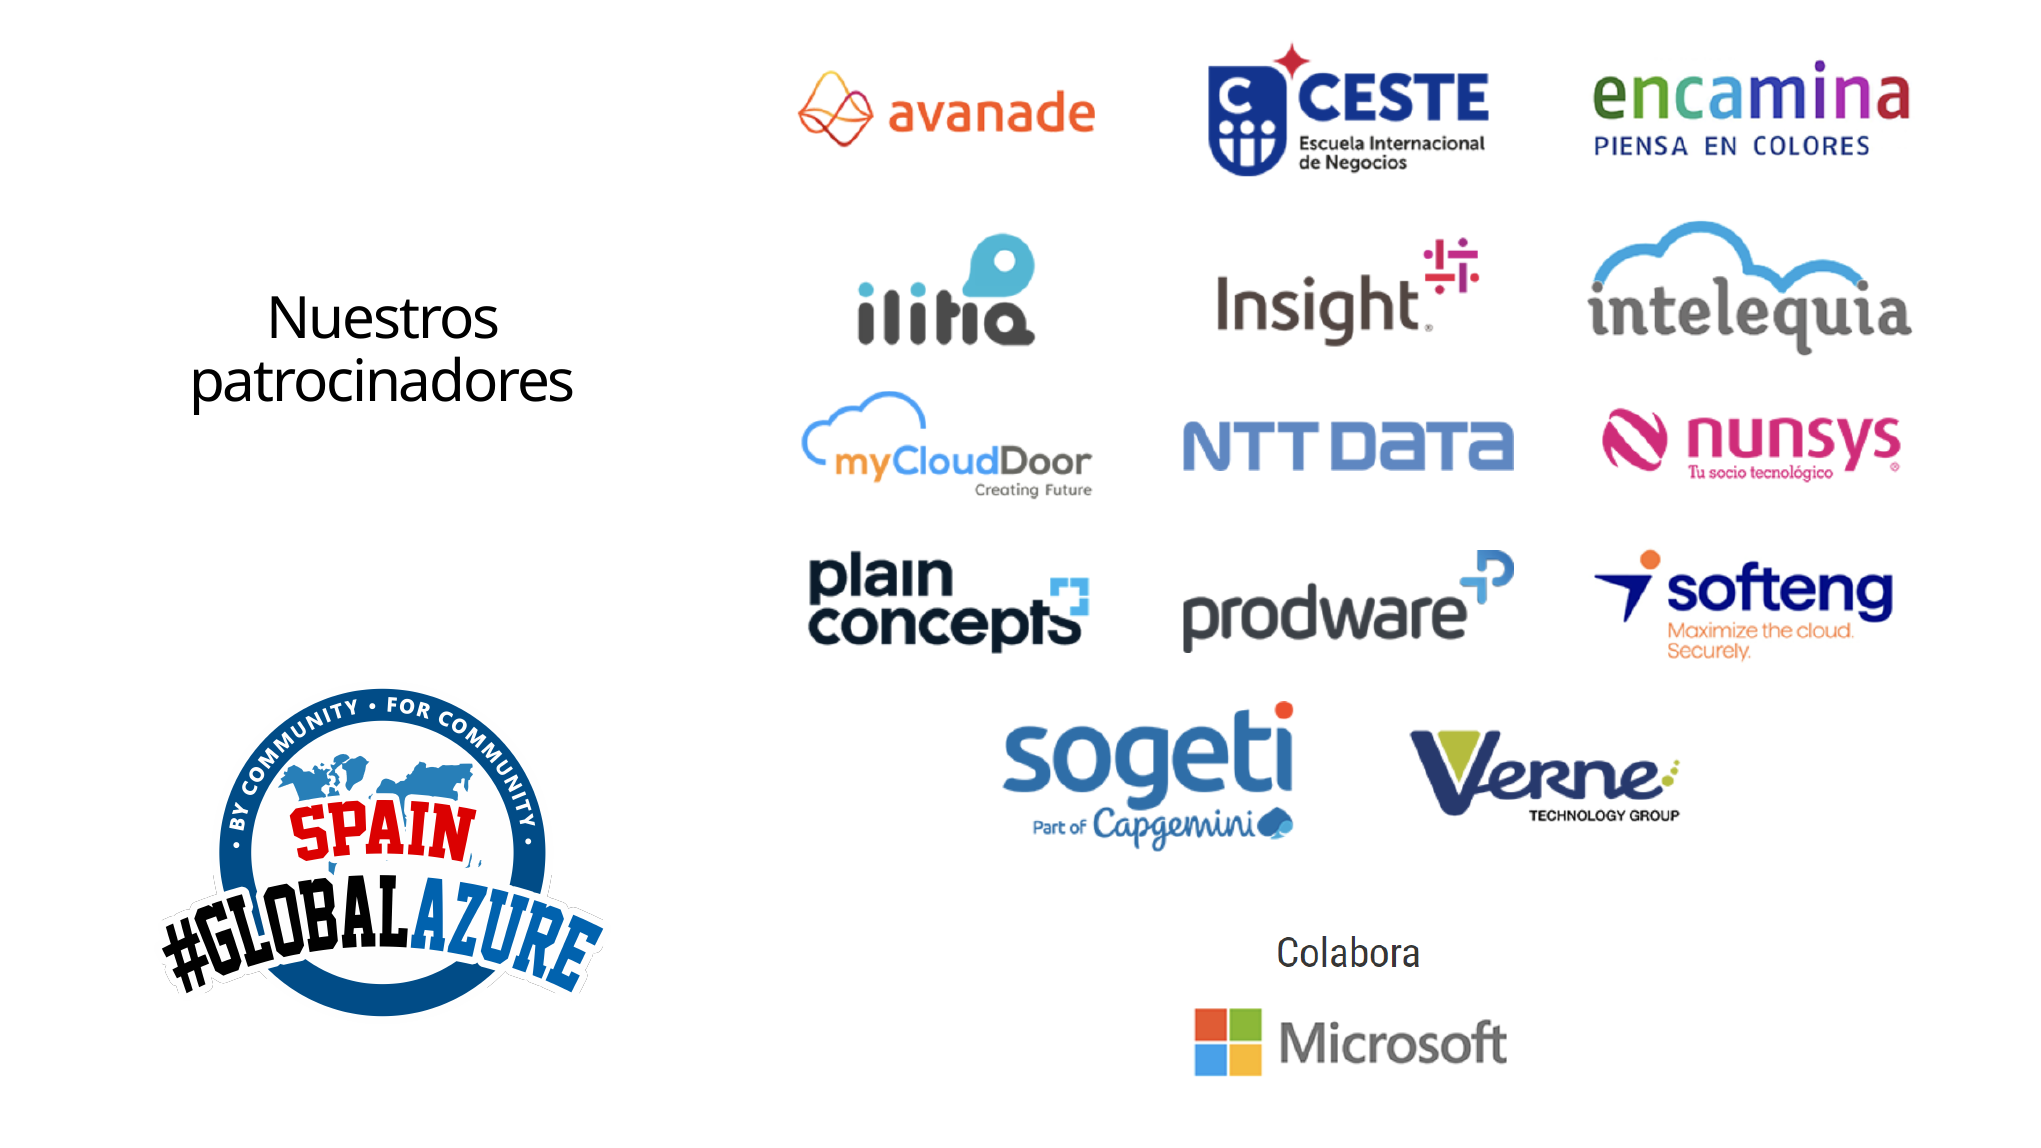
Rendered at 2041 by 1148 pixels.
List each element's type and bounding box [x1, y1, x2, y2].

picture [771, 36, 1941, 1111]
picture [148, 673, 617, 1036]
